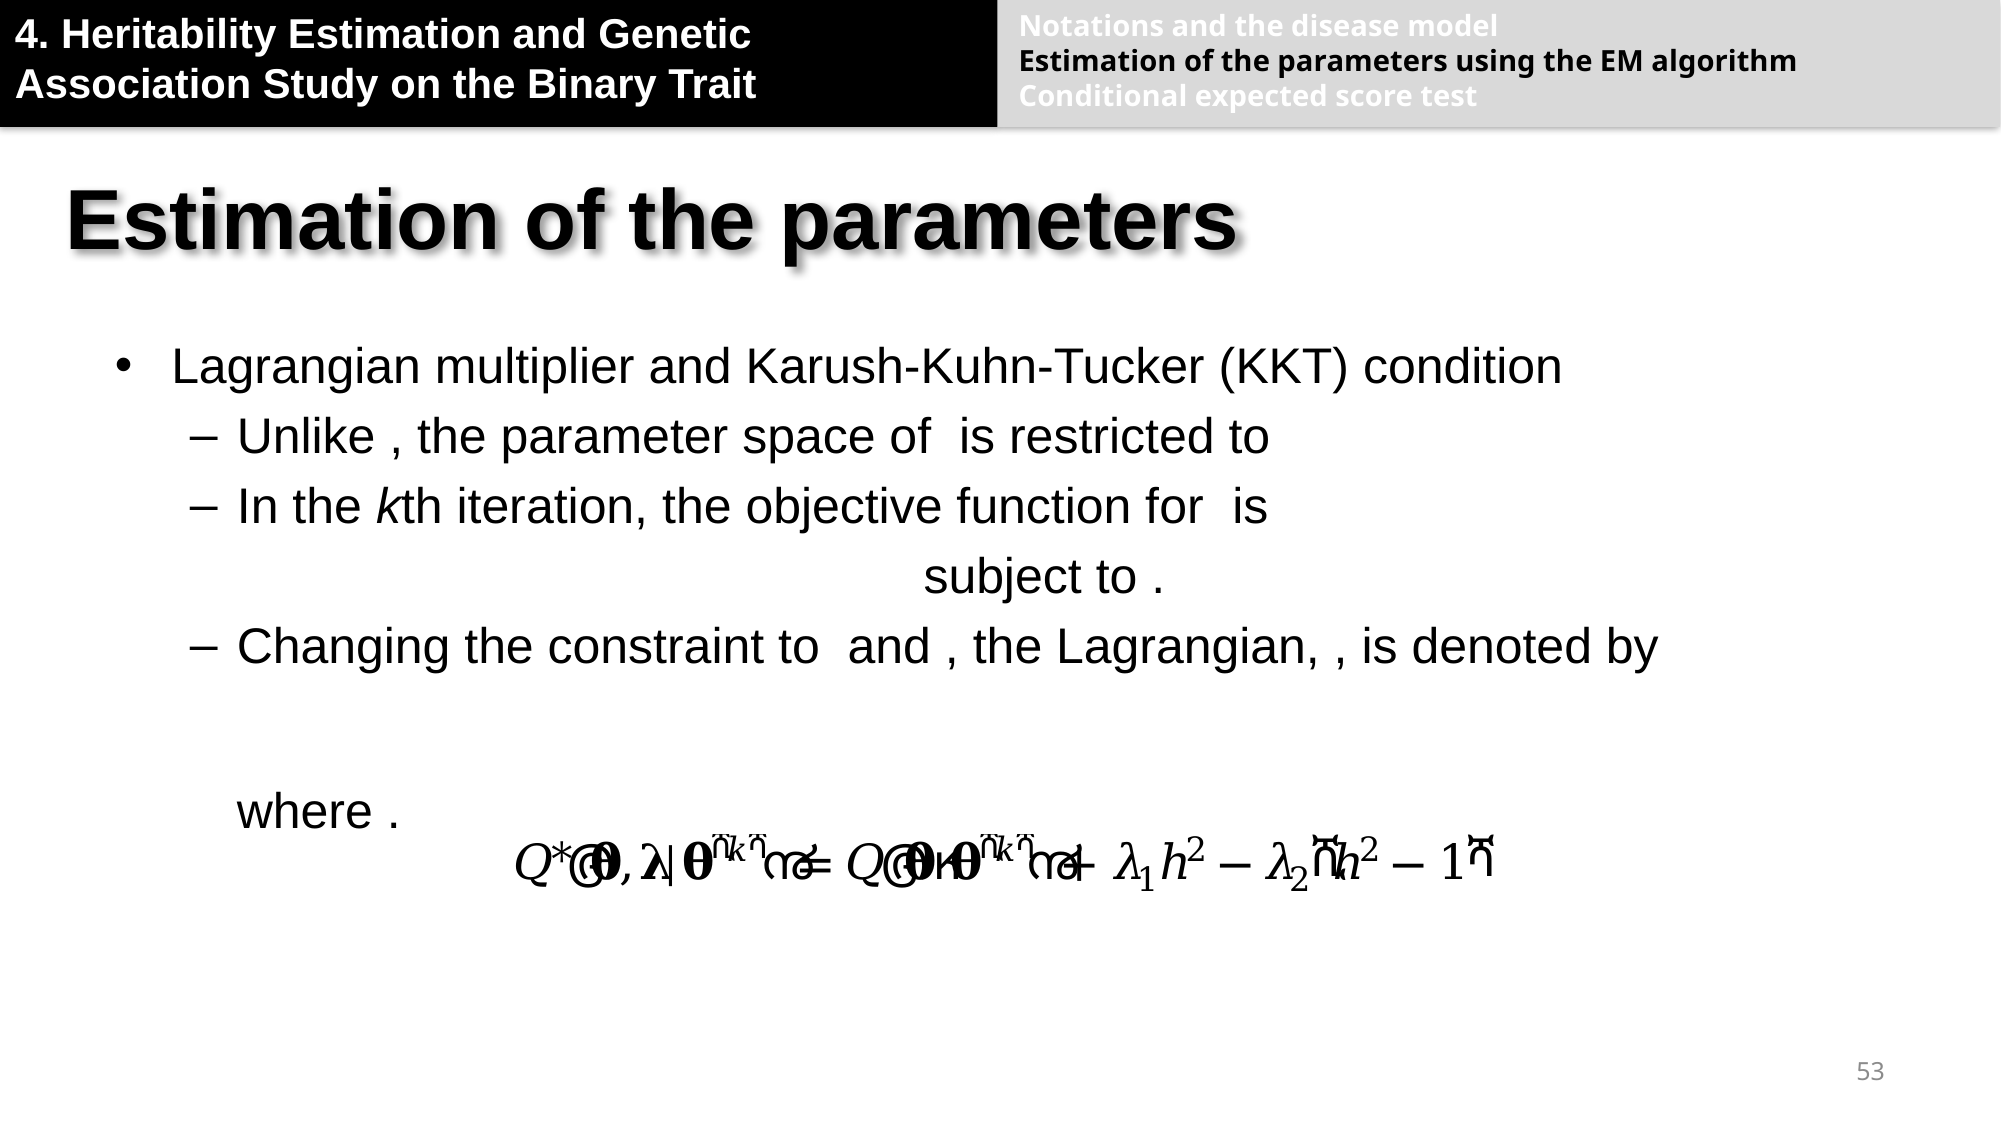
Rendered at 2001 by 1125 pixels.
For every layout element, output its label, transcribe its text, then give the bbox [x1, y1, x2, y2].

picture [83, 833, 1916, 958]
text_box Notations and the disease model Estimation of the parameters using the EM algorithm Conditional expected score test [1003, 0, 2000, 120]
slide_number 53 [1433, 1042, 1900, 1103]
title Estimation of the parameters [50, 155, 1851, 274]
text_box 4. Heritability Estimation and Genetic Association Study on the Binary Trait [0, 0, 894, 115]
